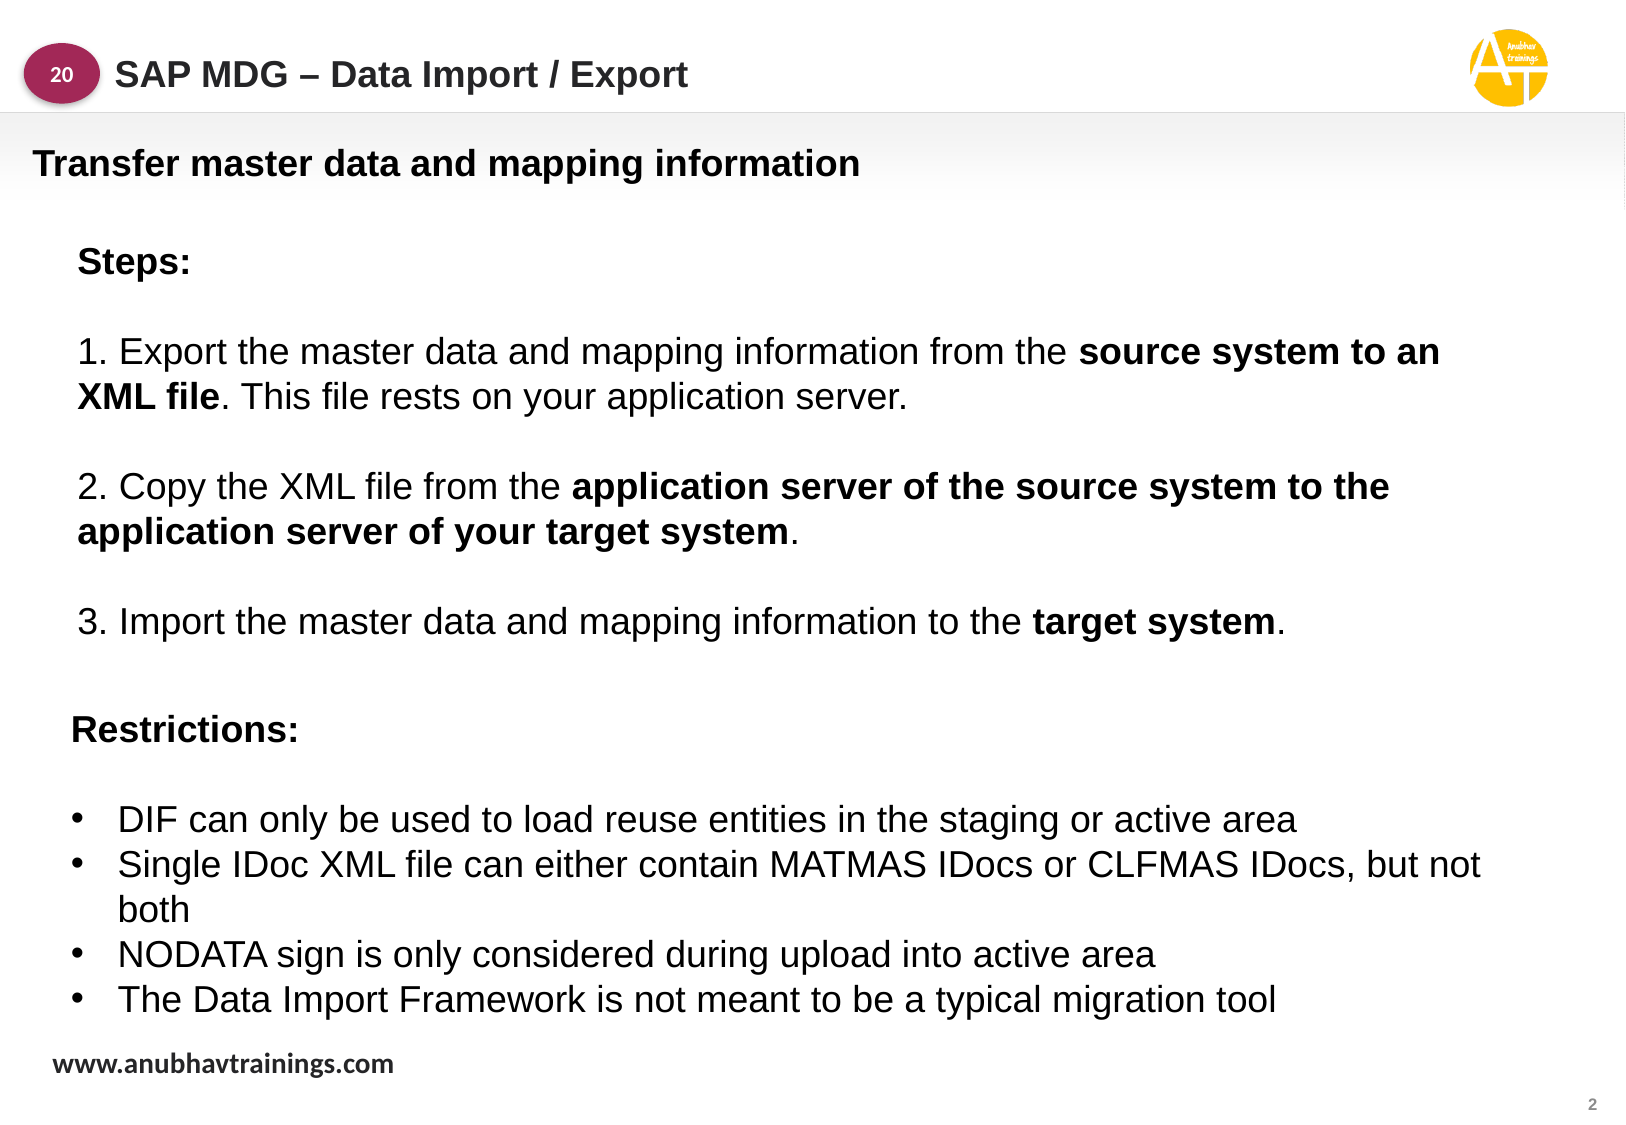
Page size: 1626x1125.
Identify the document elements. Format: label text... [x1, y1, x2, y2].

picture [1462, 24, 1552, 112]
text_box SAP MDG – Data Import / Export [99, 42, 1438, 103]
text_box 20 [23, 42, 101, 105]
title Transfer master data and mapping information [30, 137, 1595, 328]
text_box Restrictions: DIF can only be used to load reuse entities in the staging or active area Single IDoc XML file can either contain MATMAS IDocs or CLFMAS IDocs, but not both NODATA sign is only considered during upload into active area The Data Import Framework is not meant to be a typical migration tool [55, 697, 1569, 1028]
text_box Steps: 1. Export the master data and mapping information from the source system to an XML file. This file rests on your application server. 2. Copy the XML file from the application server of the source system to the application server of your target system. 3. Import the master data and mapping information to the target system. [62, 229, 1525, 649]
picture [0, 113, 1625, 210]
